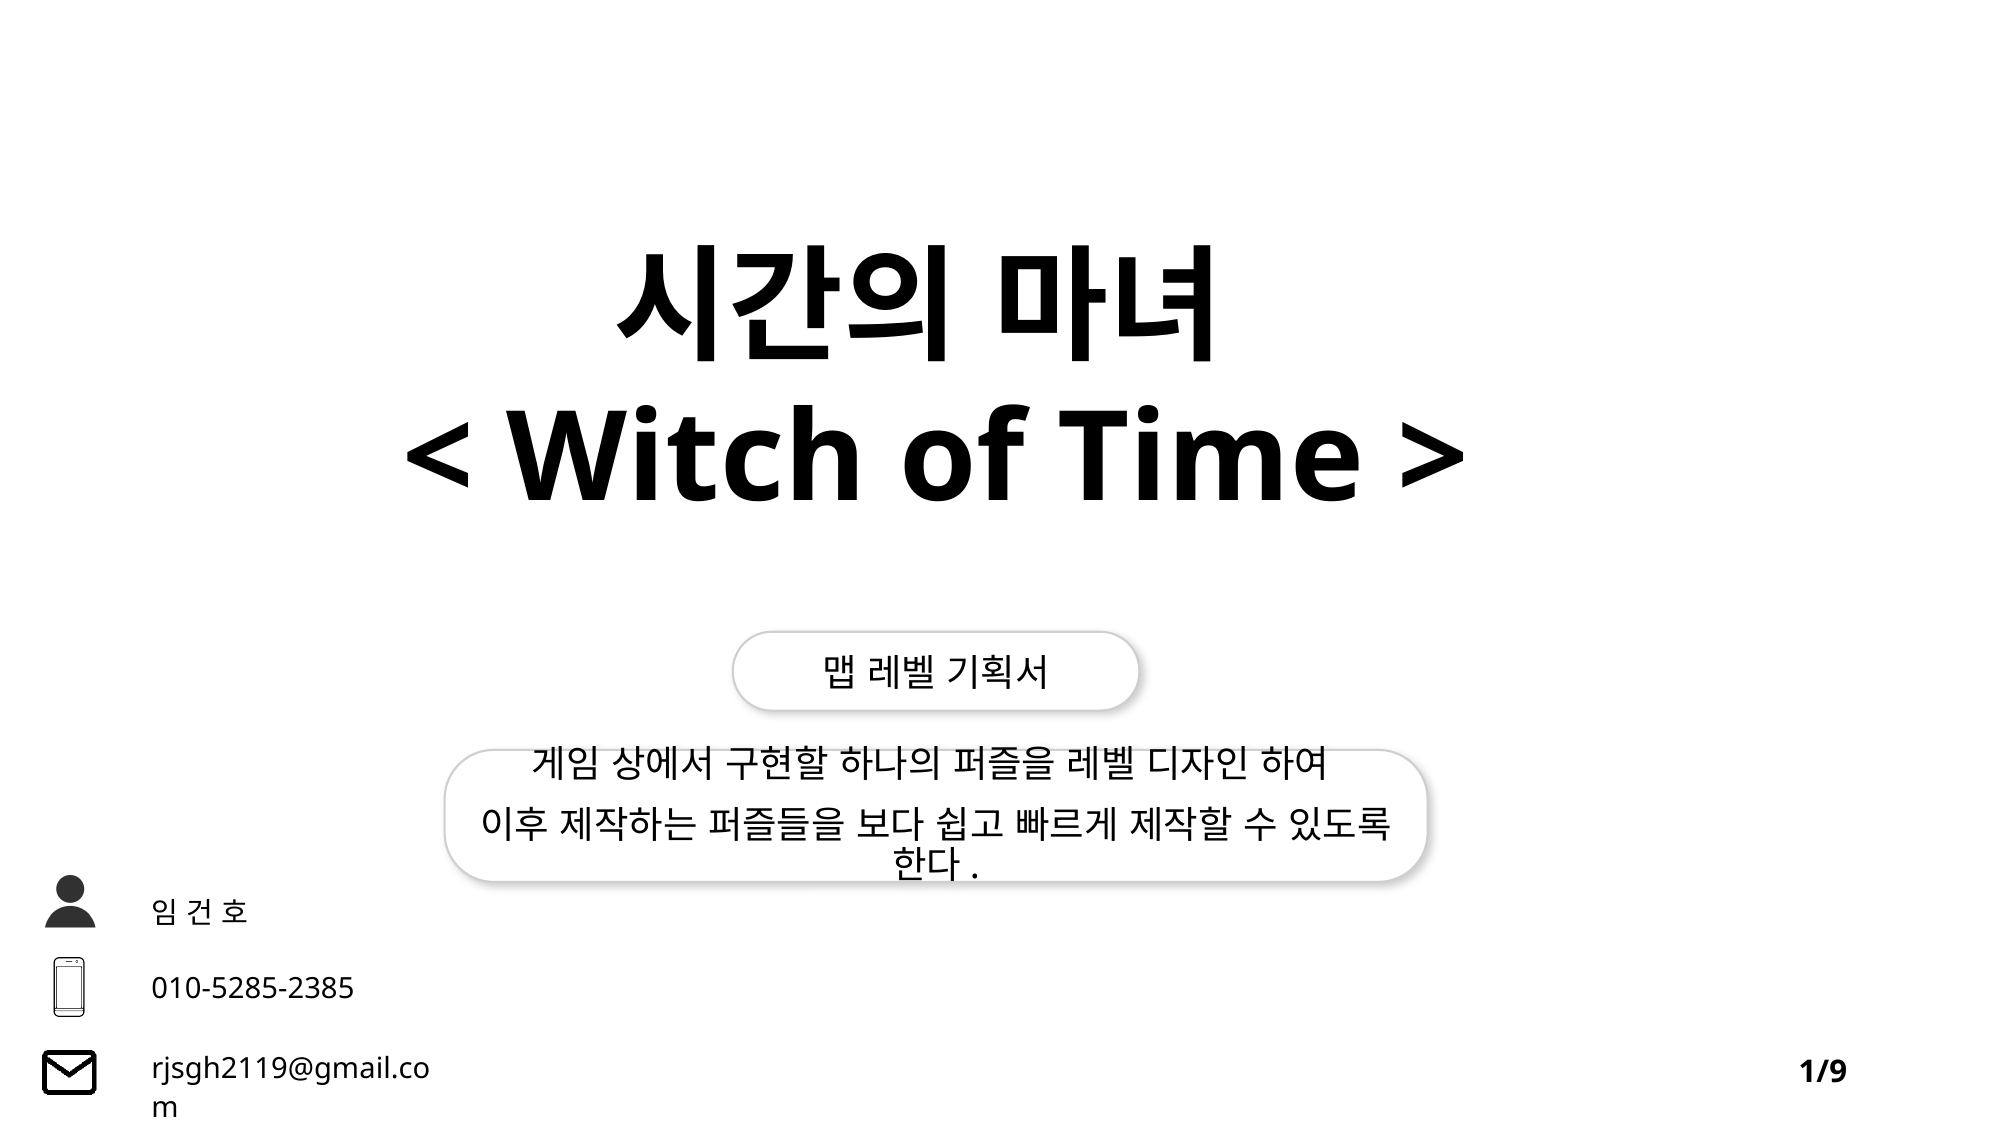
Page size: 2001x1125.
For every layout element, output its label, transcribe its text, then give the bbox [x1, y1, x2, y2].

slide_number 1/9 [1412, 1042, 1863, 1103]
text_box 맵 레벨 기획서 [731, 630, 1141, 712]
table_header 임 건 호 [136, 882, 322, 935]
text_box 게임 상에서 구현할 하나의 퍼즐을 레벨 디자인 하여 이후 제작하는 퍼즐들을 보다 쉽고 빠르게 제작할 수 있도록 한다. [443, 748, 1429, 883]
picture [39, 957, 99, 1017]
text_box 시간의 마녀 < Witch of Time > [387, 217, 1485, 533]
table_header rjsgh2119@gmail.com [136, 1039, 455, 1124]
picture [40, 872, 99, 932]
table_header 010-5285-2385 [136, 958, 398, 1017]
picture [39, 1042, 99, 1102]
